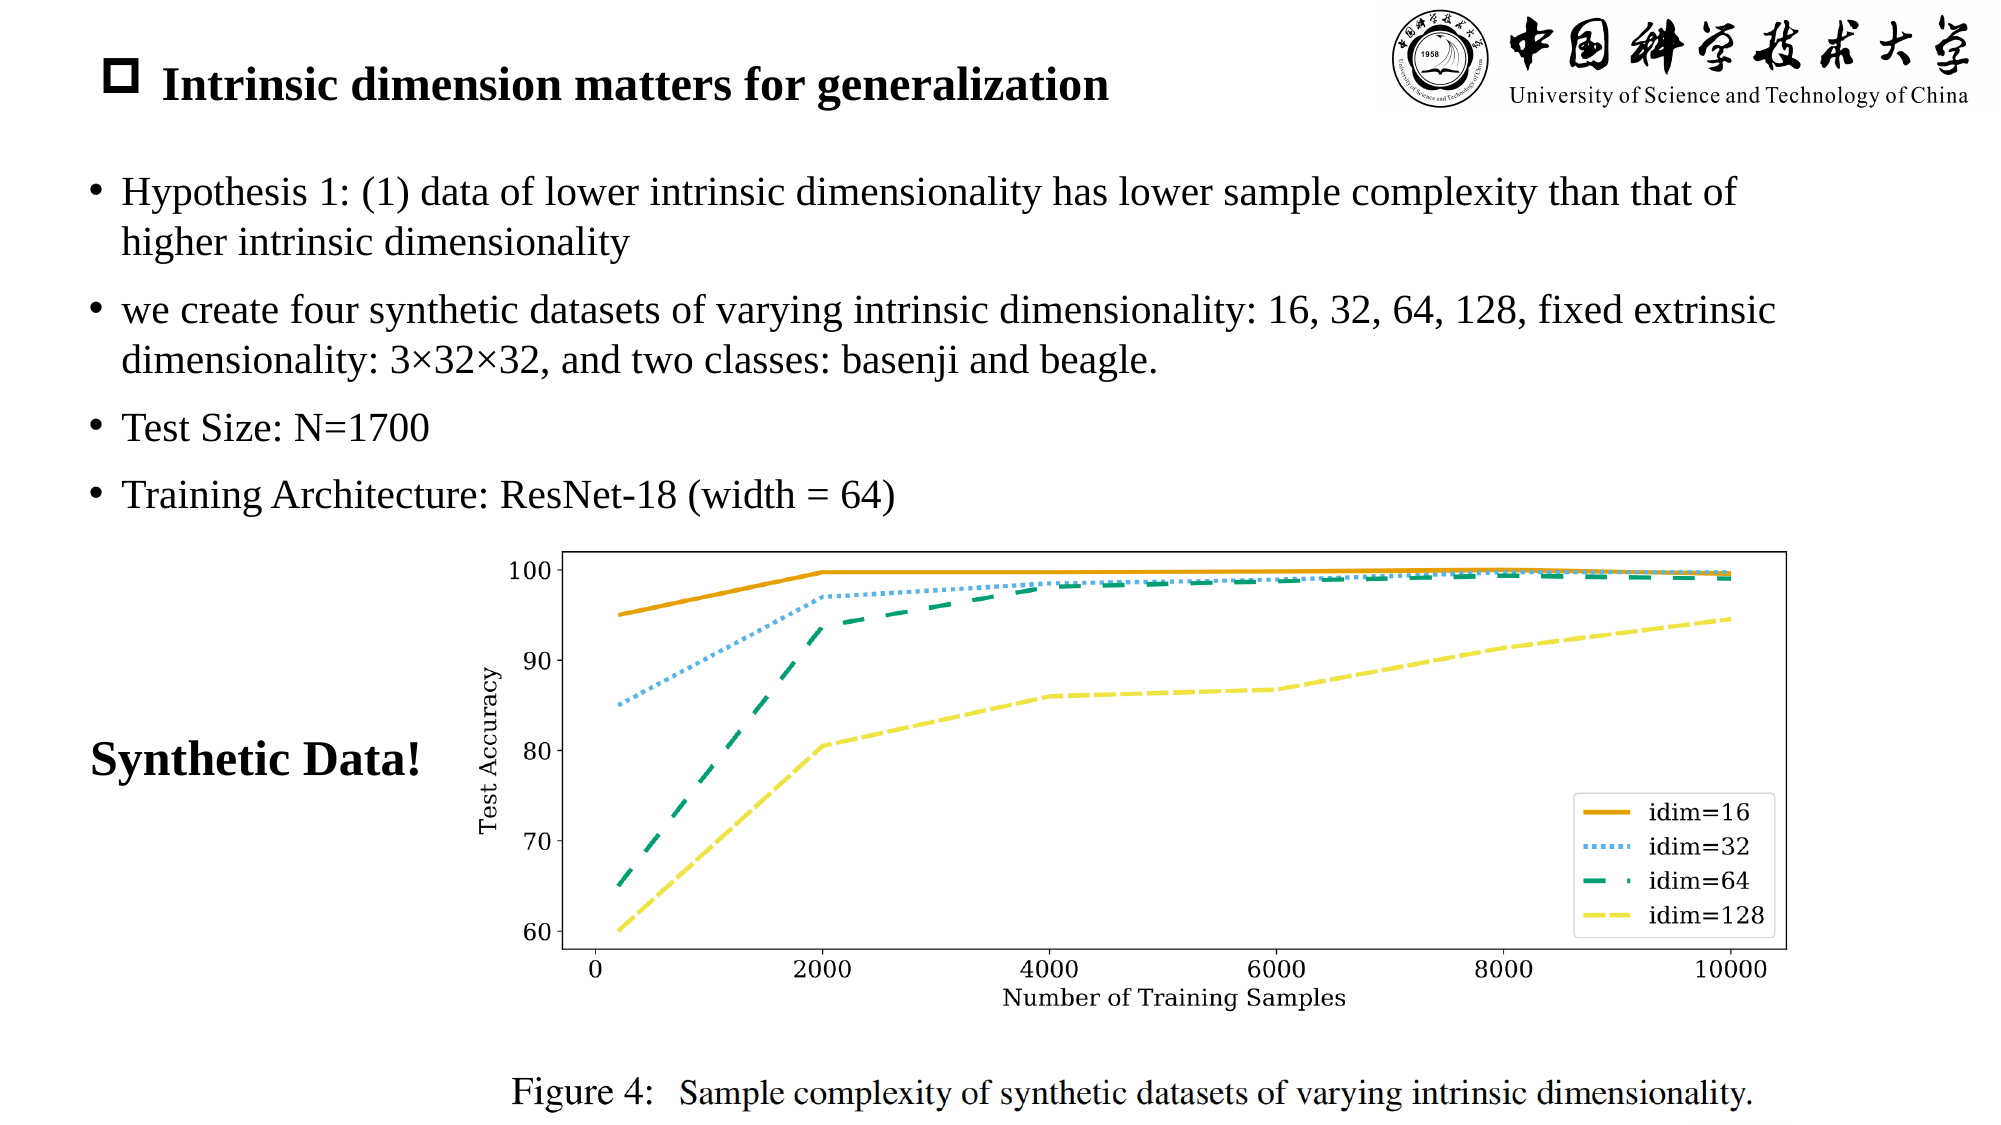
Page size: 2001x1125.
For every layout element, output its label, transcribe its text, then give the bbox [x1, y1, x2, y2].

picture [473, 524, 1794, 1125]
picture [1374, 0, 2000, 113]
title Intrinsic dimension matters for generalization [84, 32, 1517, 137]
text_box Synthetic Data! [75, 718, 438, 794]
list Hypothesis 1: (1) data of lower intrinsic dimensionality has lower sample complexity than that of higher intrinsic dimensionality we create four synthetic datasets of varying intrinsic dimensionality: 16, 32, 64, 128, fixed extrinsic dimensionality: 3×32×32, and two classes: basenji and beagle. Test Size: N=1700 Training Architecture: ResNet-18 (width = 64) [73, 156, 1863, 1014]
